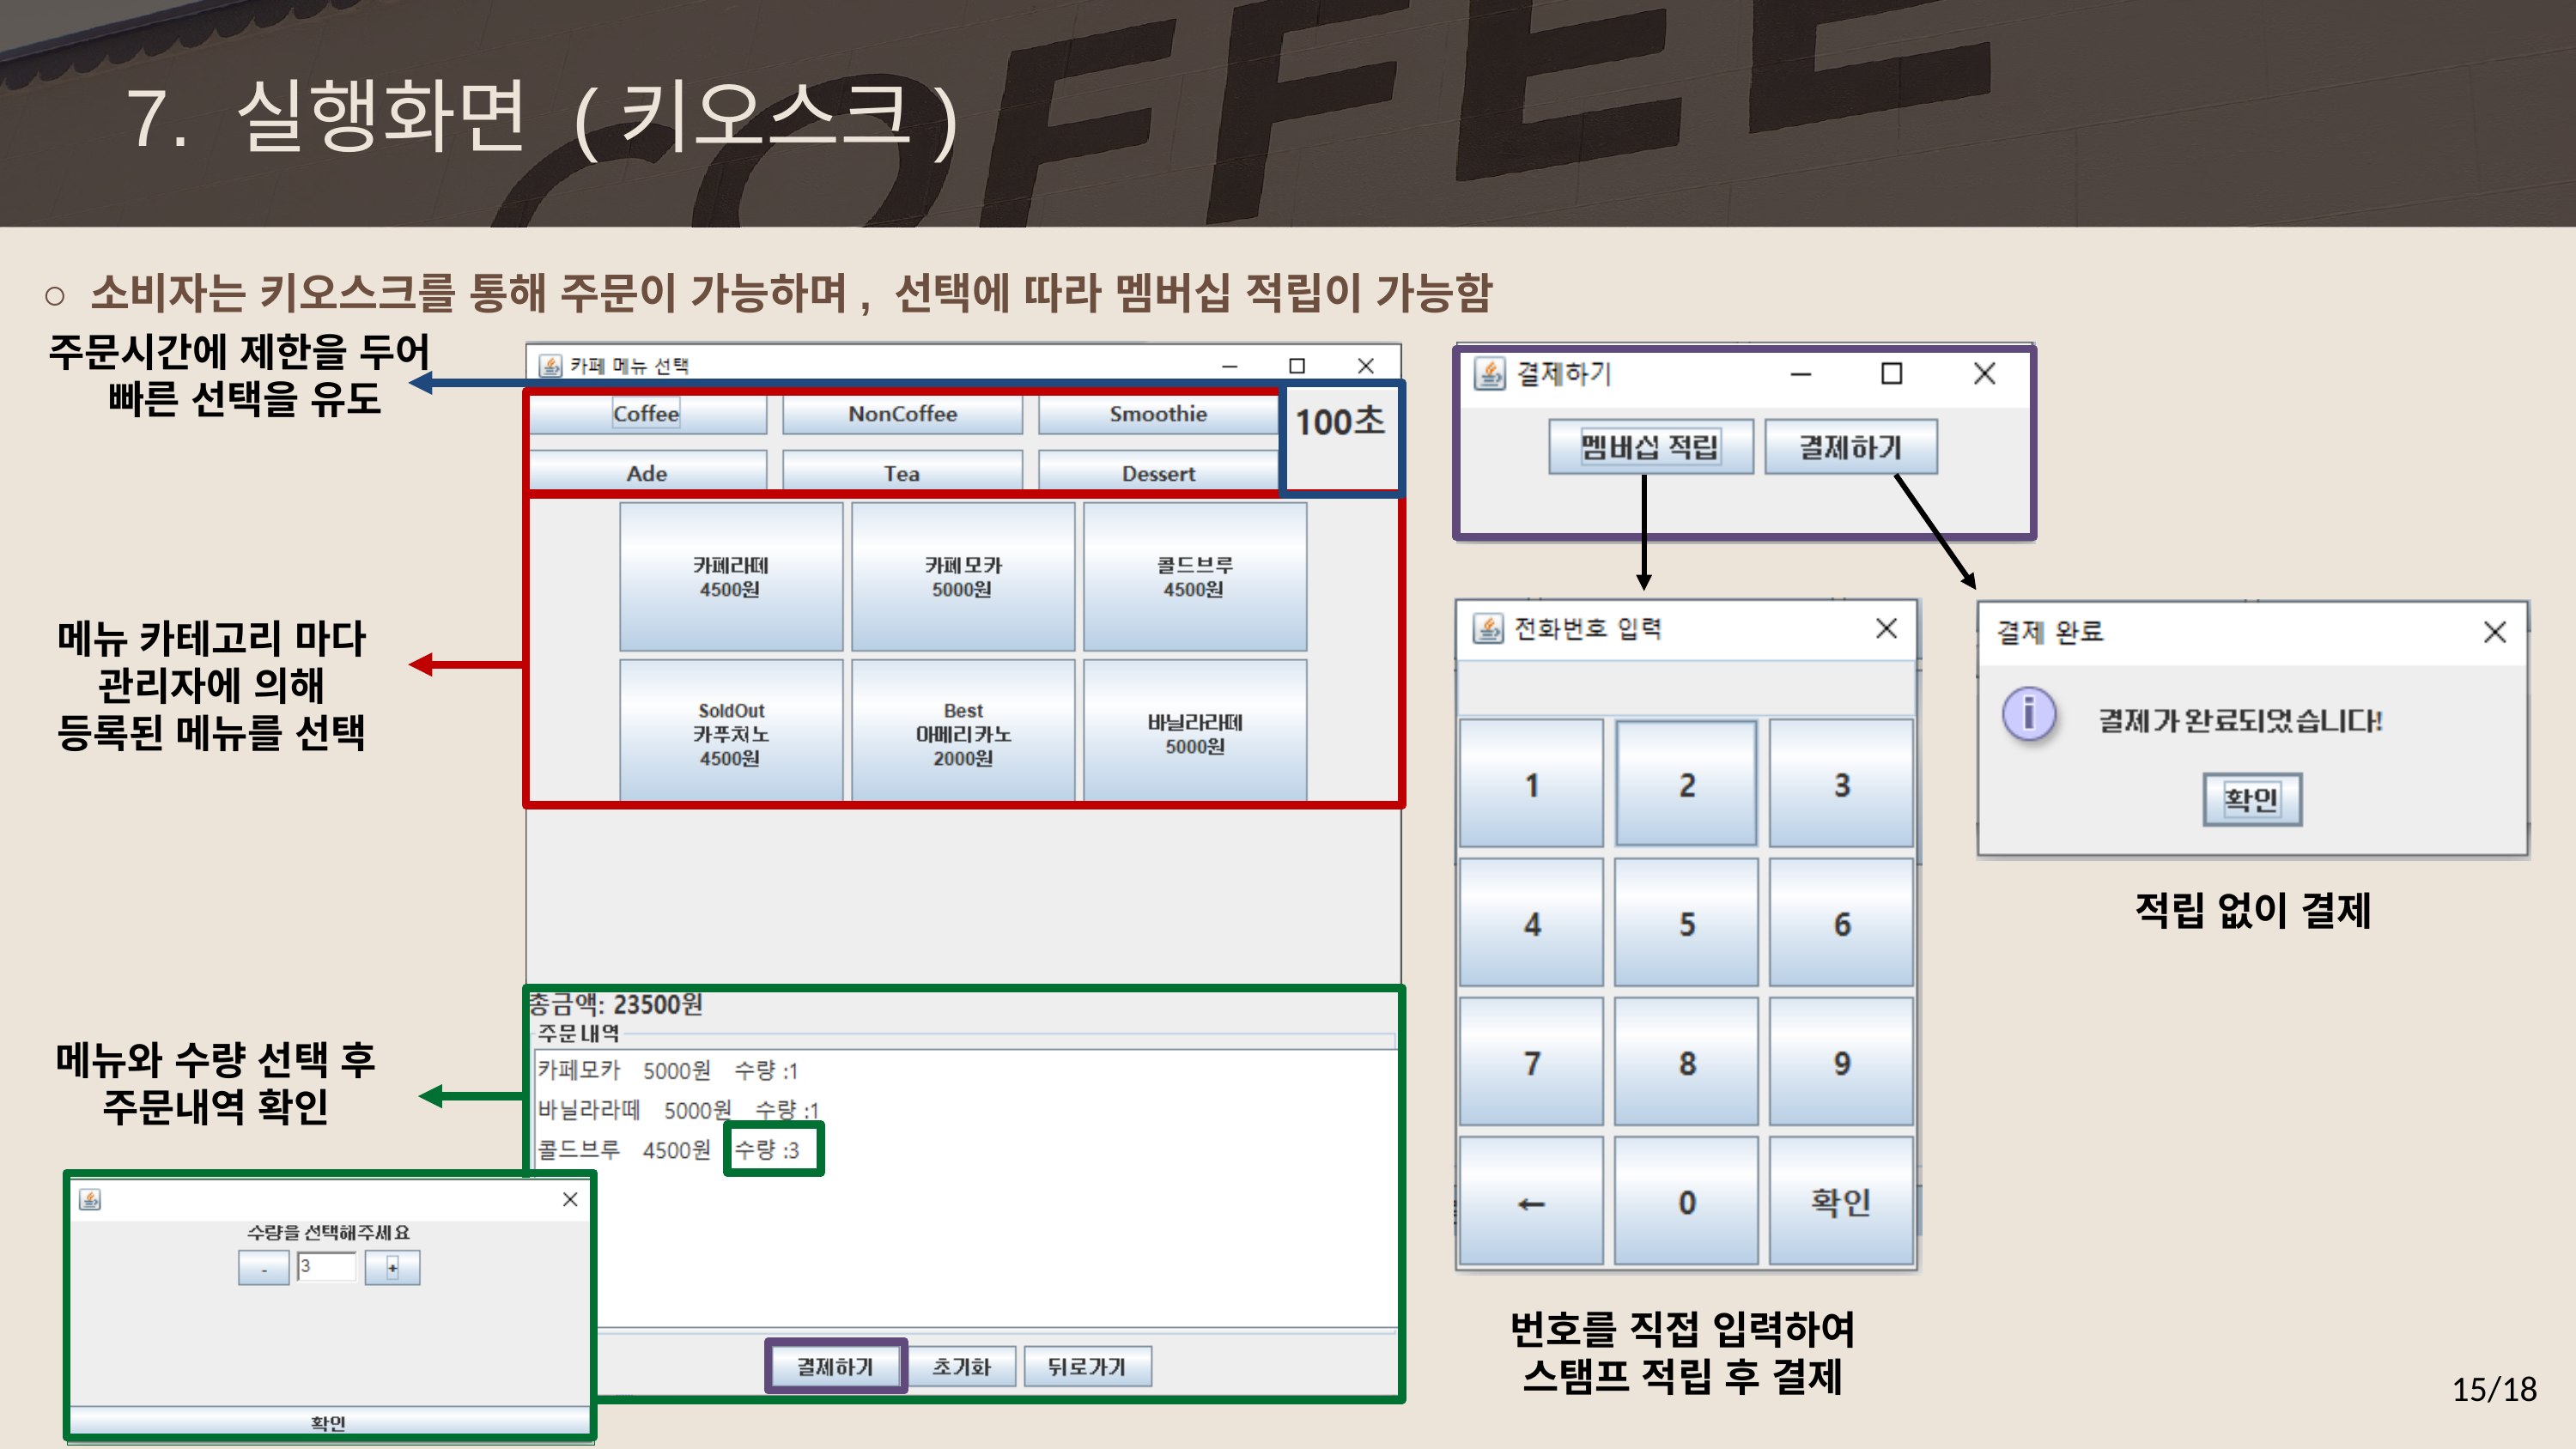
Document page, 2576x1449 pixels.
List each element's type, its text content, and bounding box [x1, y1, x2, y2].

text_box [1895, 474, 1977, 591]
text_box ○ 소비자는 키오스크를 통해 주문이 가능하며, 선택에 따라 멤버십 적립이 가능함 [29, 236, 1672, 324]
slide_number 15/18 [2250, 1373, 2551, 1426]
picture [1976, 599, 2532, 862]
picture [1455, 342, 2036, 544]
picture [1453, 597, 1923, 1276]
text_box 주문시간에 제한을 두어 빠른 선택을 유도 [0, 320, 525, 428]
text_box 메뉴와 수량 선택 후 주문내역 확인 [9, 1028, 434, 1137]
text_box 메뉴 카테고리 마다 관리자에 의해 등록된 메뉴를 선택 [0, 608, 425, 762]
picture [67, 341, 1403, 1446]
text_box 적립 없이 결제 [2062, 880, 2446, 940]
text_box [0, 0, 2576, 227]
text_box [64, 1171, 520, 1179]
text_box 번호를 직접 입력하여 스탬프 적립 후 결제 [1471, 1299, 1896, 1406]
